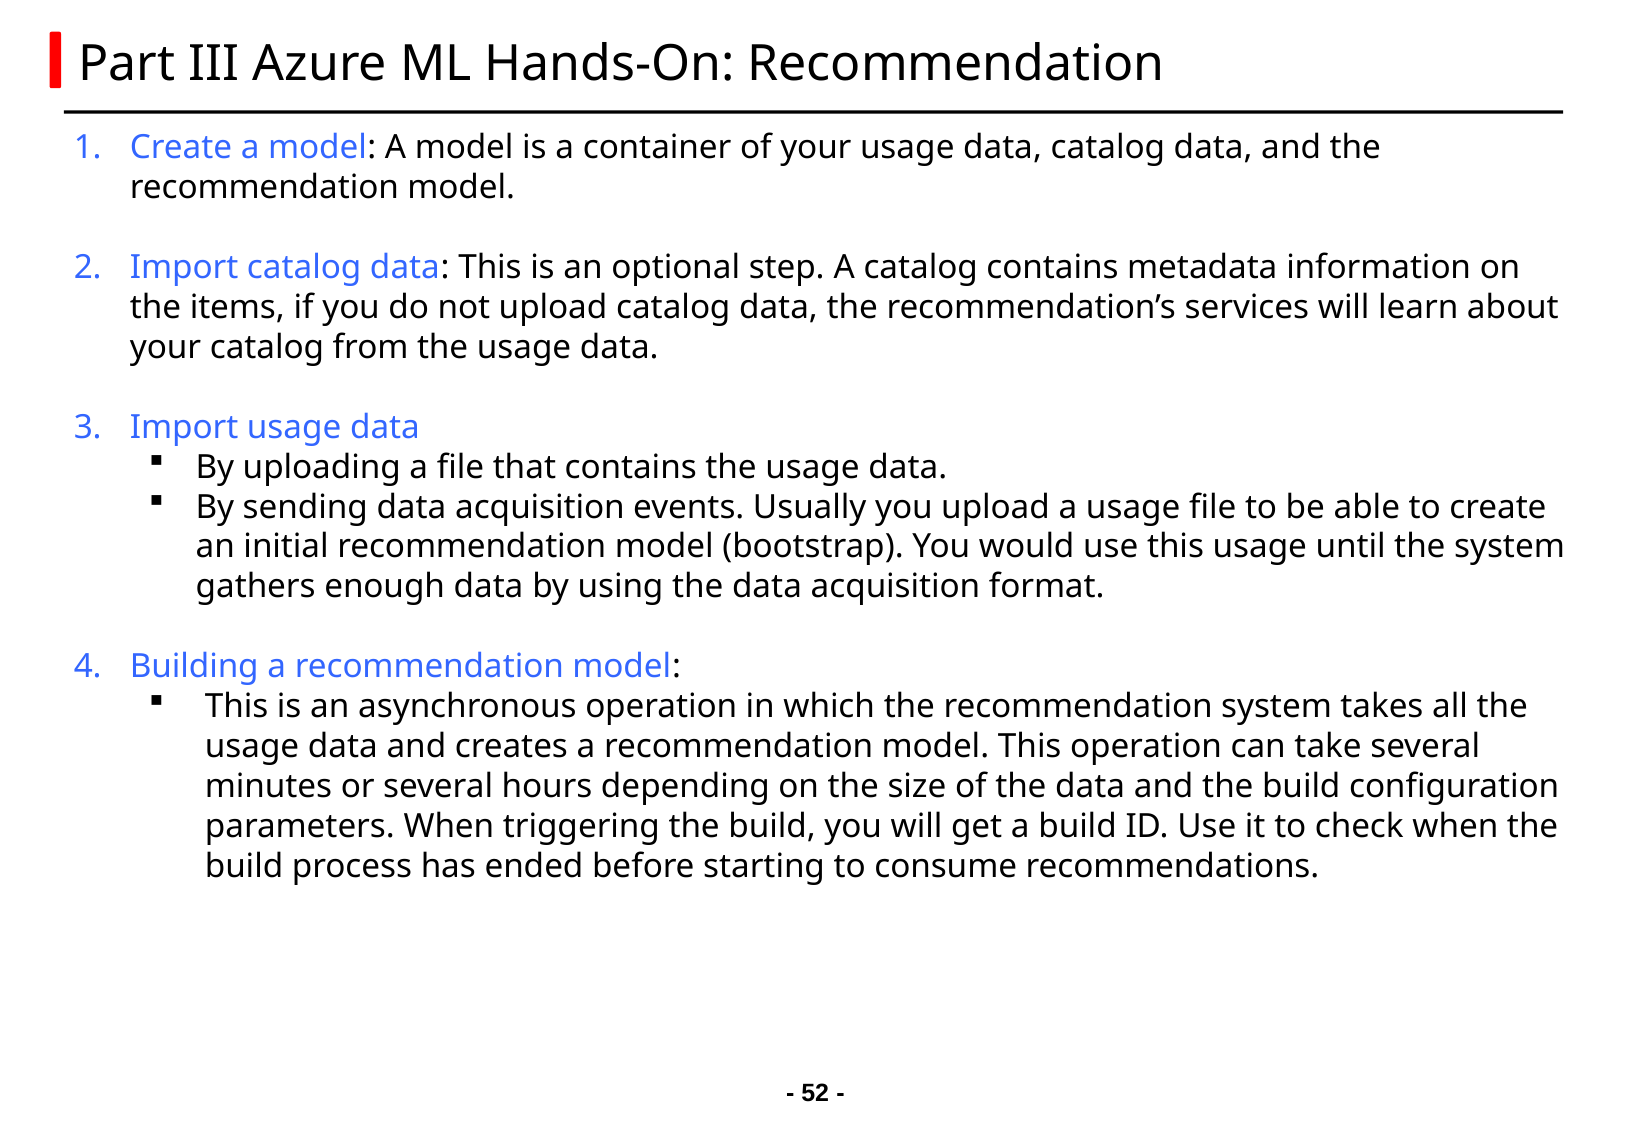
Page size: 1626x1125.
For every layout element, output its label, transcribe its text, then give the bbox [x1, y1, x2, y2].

slide_number - 51 - [577, 1078, 1054, 1105]
title Part III Azure ML Hands-On: Recommendation [63, 12, 1310, 98]
text_box Create a model: A model is a container of your usage data, catalog data, and the recommendation model. Import catalog data: This is an optional step. A catalog contains metadata information on the items, if you do not upload catalog data, the recommendation’s services will learn about your catalog from the usage data. Import usage data By uploading a file that contains the usage data. By sending data acquisition events. Usually you upload a usage file to be able to create an initial recommendation model (bootstrap). You would use this usage until the system gathers enough data by using the data acquisition format. Building a recommendation model: This is an asynchronous operation in which the recommendation system takes all the usage data and creates a recommendation model. This operation can take several minutes or several hours depending on the size of the data and the build configuration parameters. When triggering the build, you will get a build ID. Use it to check when the build process has ended before starting to consume recommendations. [59, 118, 1589, 892]
